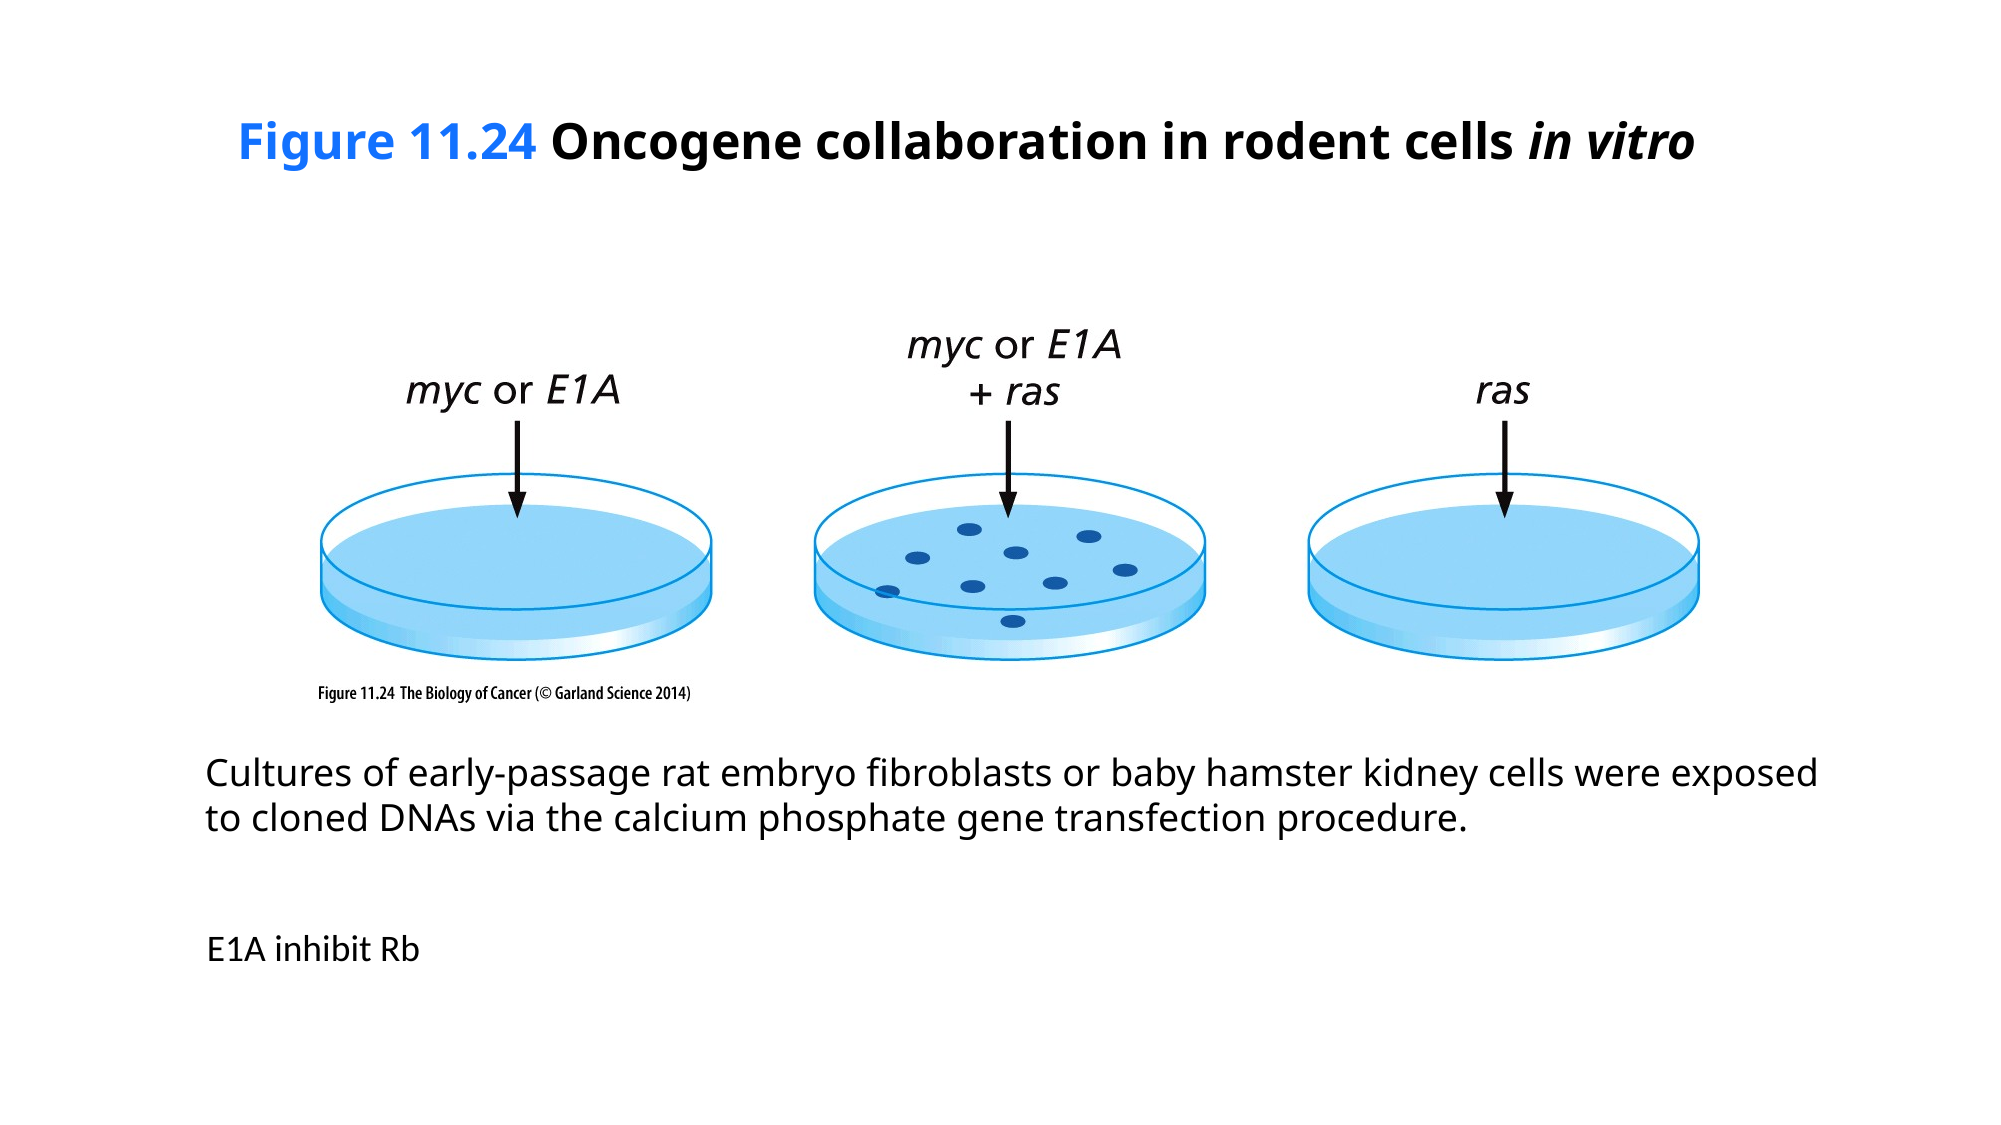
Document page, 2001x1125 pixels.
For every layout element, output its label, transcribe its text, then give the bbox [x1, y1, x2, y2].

text_box Figure 11.24 Oncogene collaboration in rodent cells in vitro [222, 102, 1835, 178]
text_box E1A inhibit Rb [192, 917, 436, 977]
text_box Cultures of early-passage rat embryo fibroblasts or baby hamster kidney cells were exposed to cloned DNAs via the calcium phosphate gene transfection procedure. [190, 741, 1867, 847]
picture [310, 319, 1710, 707]
